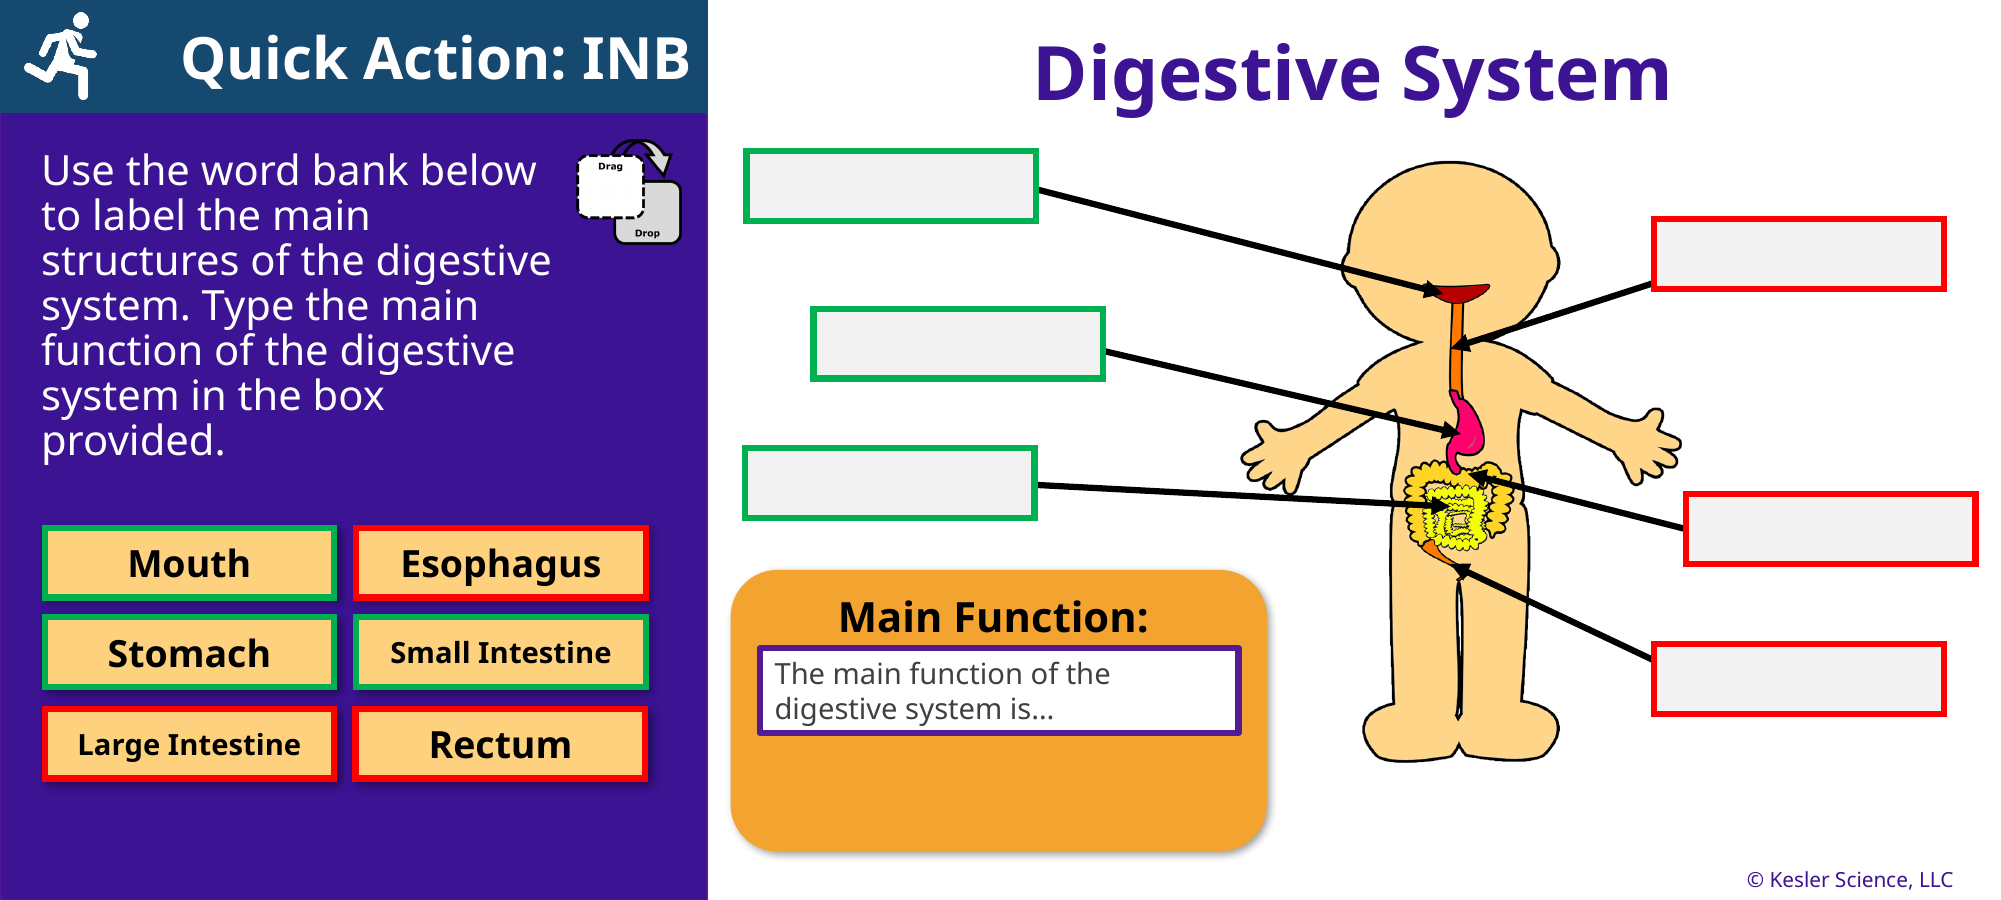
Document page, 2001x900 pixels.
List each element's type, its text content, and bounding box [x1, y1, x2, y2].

text_box Small Intestine [355, 616, 647, 688]
picture [576, 139, 682, 245]
text_box Mouth [44, 527, 335, 599]
text_box Rectum [355, 708, 646, 780]
text_box The main function of the digestive system is… [759, 648, 1239, 733]
text_box Large Intestine [44, 708, 335, 780]
text_box Esophagus [355, 527, 647, 599]
text_box Stomach [44, 616, 335, 688]
picture [16, 12, 104, 100]
picture [1204, 141, 1698, 781]
